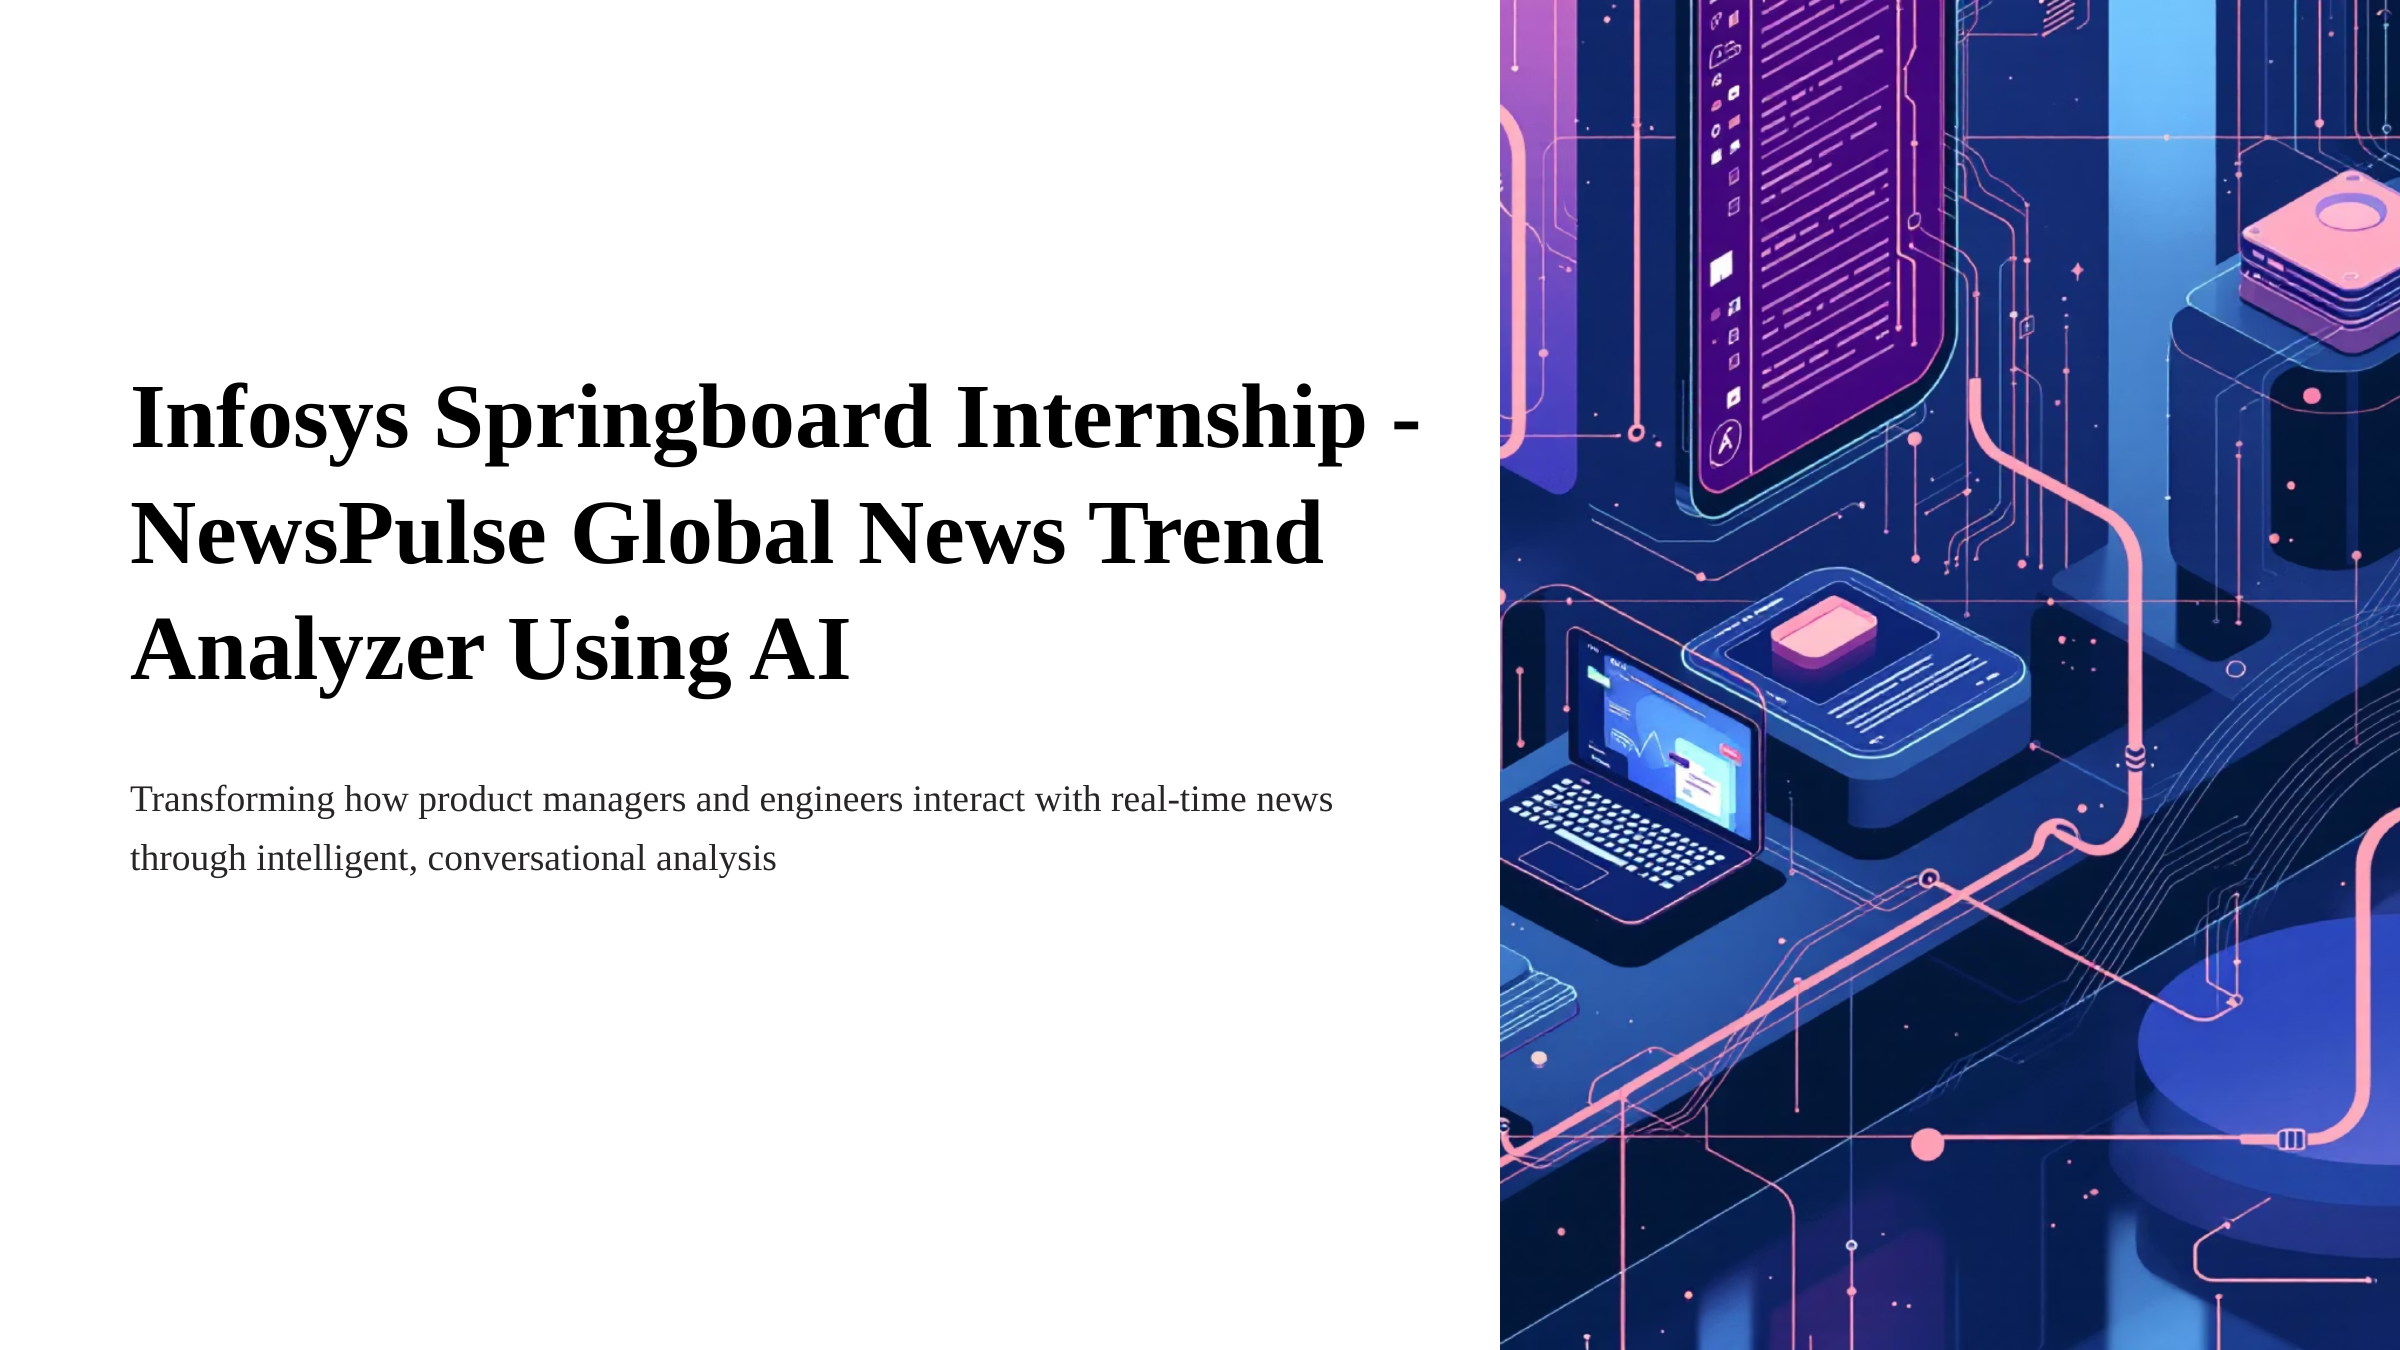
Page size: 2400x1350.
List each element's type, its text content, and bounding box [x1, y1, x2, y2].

text_box Transforming how product managers and engineers interact with real-time news through intelligent, conversational analysis [130, 759, 1370, 879]
text_box Infosys Springboard Internship - NewsPulse Global News Trend Analyzer Using AI [130, 350, 1451, 749]
picture [1499, 0, 2400, 1350]
